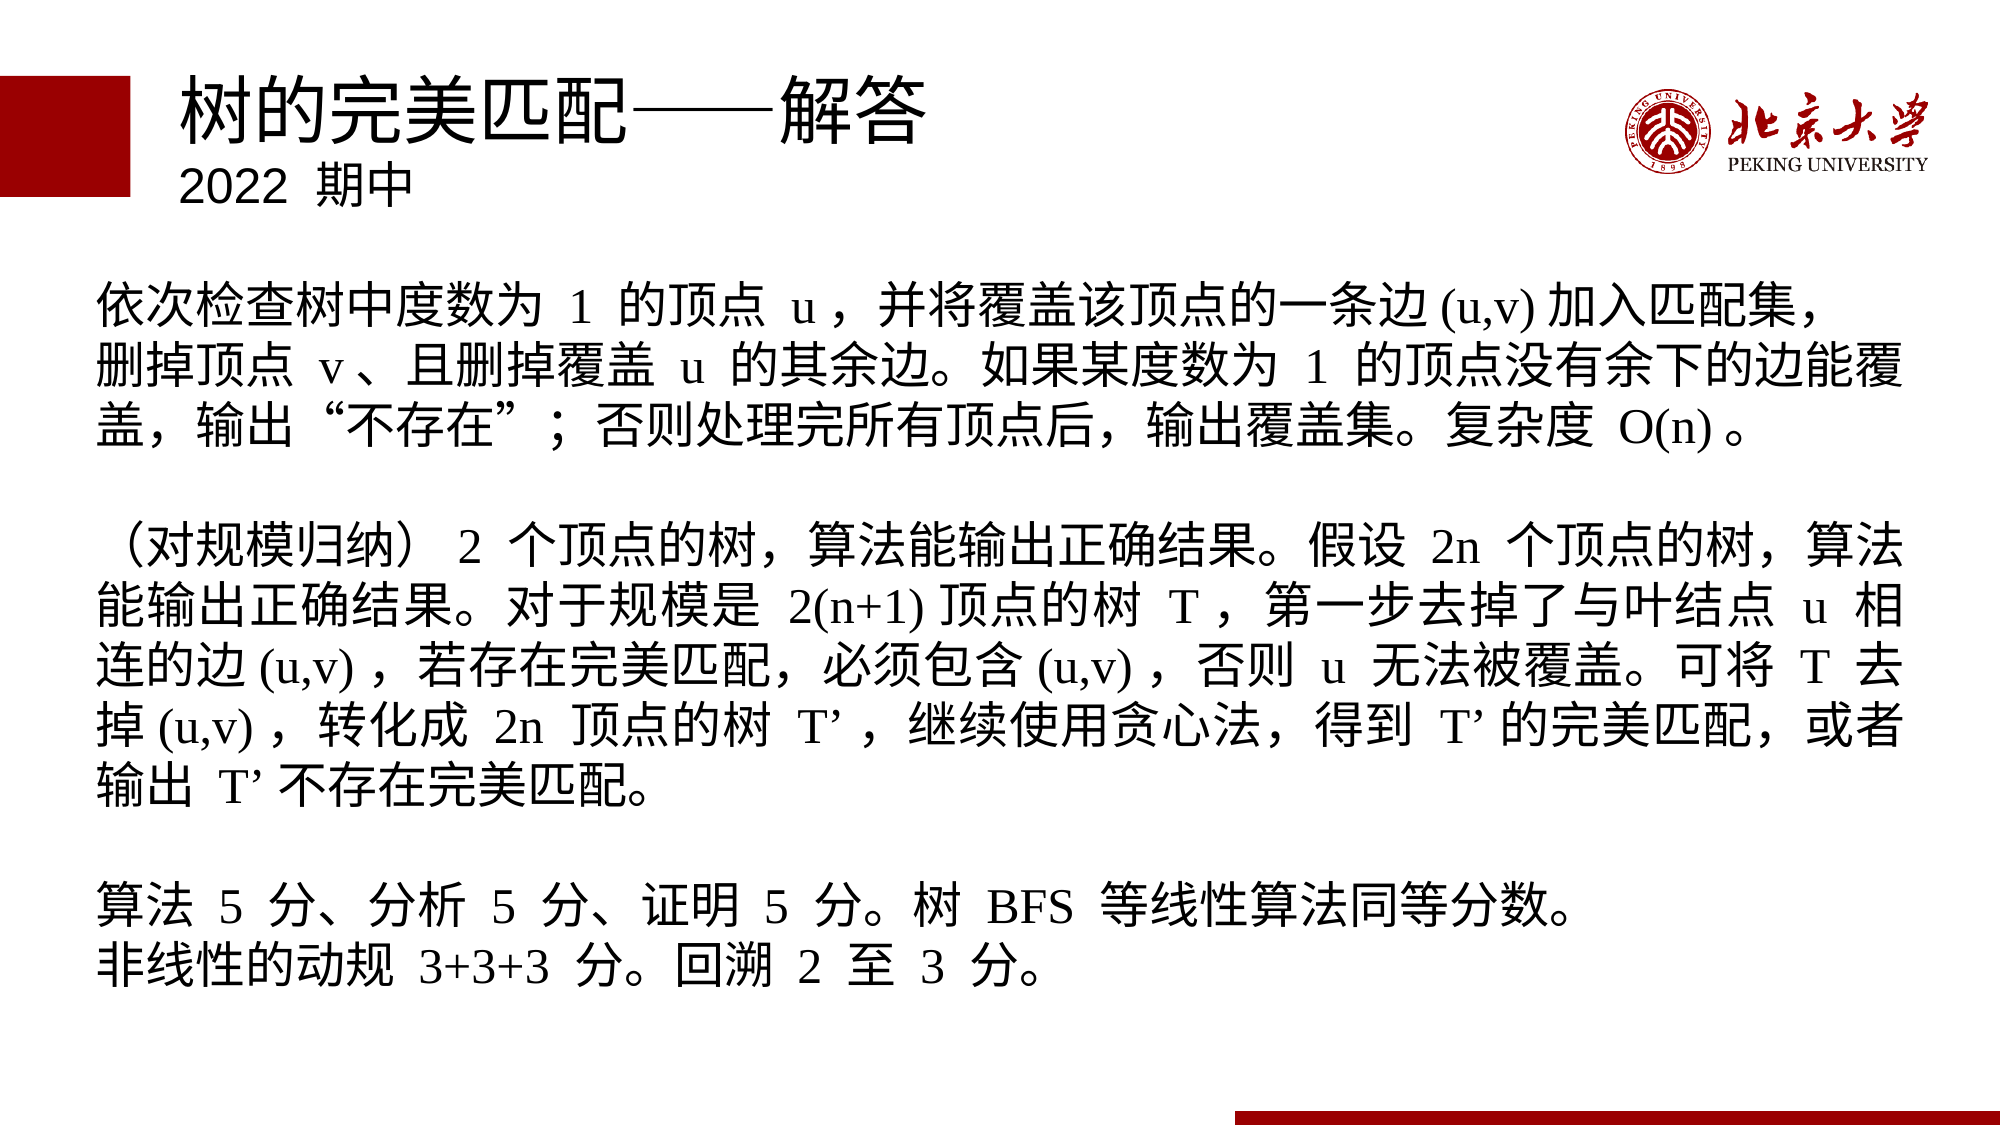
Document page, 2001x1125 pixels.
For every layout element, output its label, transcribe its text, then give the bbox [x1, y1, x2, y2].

text_box 依次检查树中度数为 1 的顶点 u，并将覆盖该顶点的一条边(u,v)加入匹配集， 删掉顶点 v、且删掉覆盖 u 的其余边。如果某度数为 1 的顶点没有余下的边能覆盖，输出“不存在”；否则处理完所有顶点后，输出覆盖集。复杂度 O(n)。 （对规模归纳）2 个顶点的树，算法能输出正确结果。假设 2n 个顶点的树，算法能输出正确结果。对于规模是 2(n+1)顶点的树 T，第一步去掉了与叶结点 u 相连的边(u,v)，若存在完美匹配，必须包含(u,v)，否则 u 无法被覆盖。可将 T 去掉(u,v)，转化成 2n 顶点的树 T’，继续使用贪心法，得到 T’的完美匹配，或者输出 T’不存在完美匹配。 算法 5 分、分析 5 分、证明 5 分。树 BFS 等线性算法同等分数。 非线性的动规 3+3+3 分。回溯 2 至 3 分。 [80, 265, 1920, 1001]
text_box 树的完美匹配——解答 2022 期中 [163, 55, 944, 221]
text_box [1235, 1111, 2000, 1125]
picture [1625, 89, 1928, 174]
text_box [0, 75, 131, 197]
